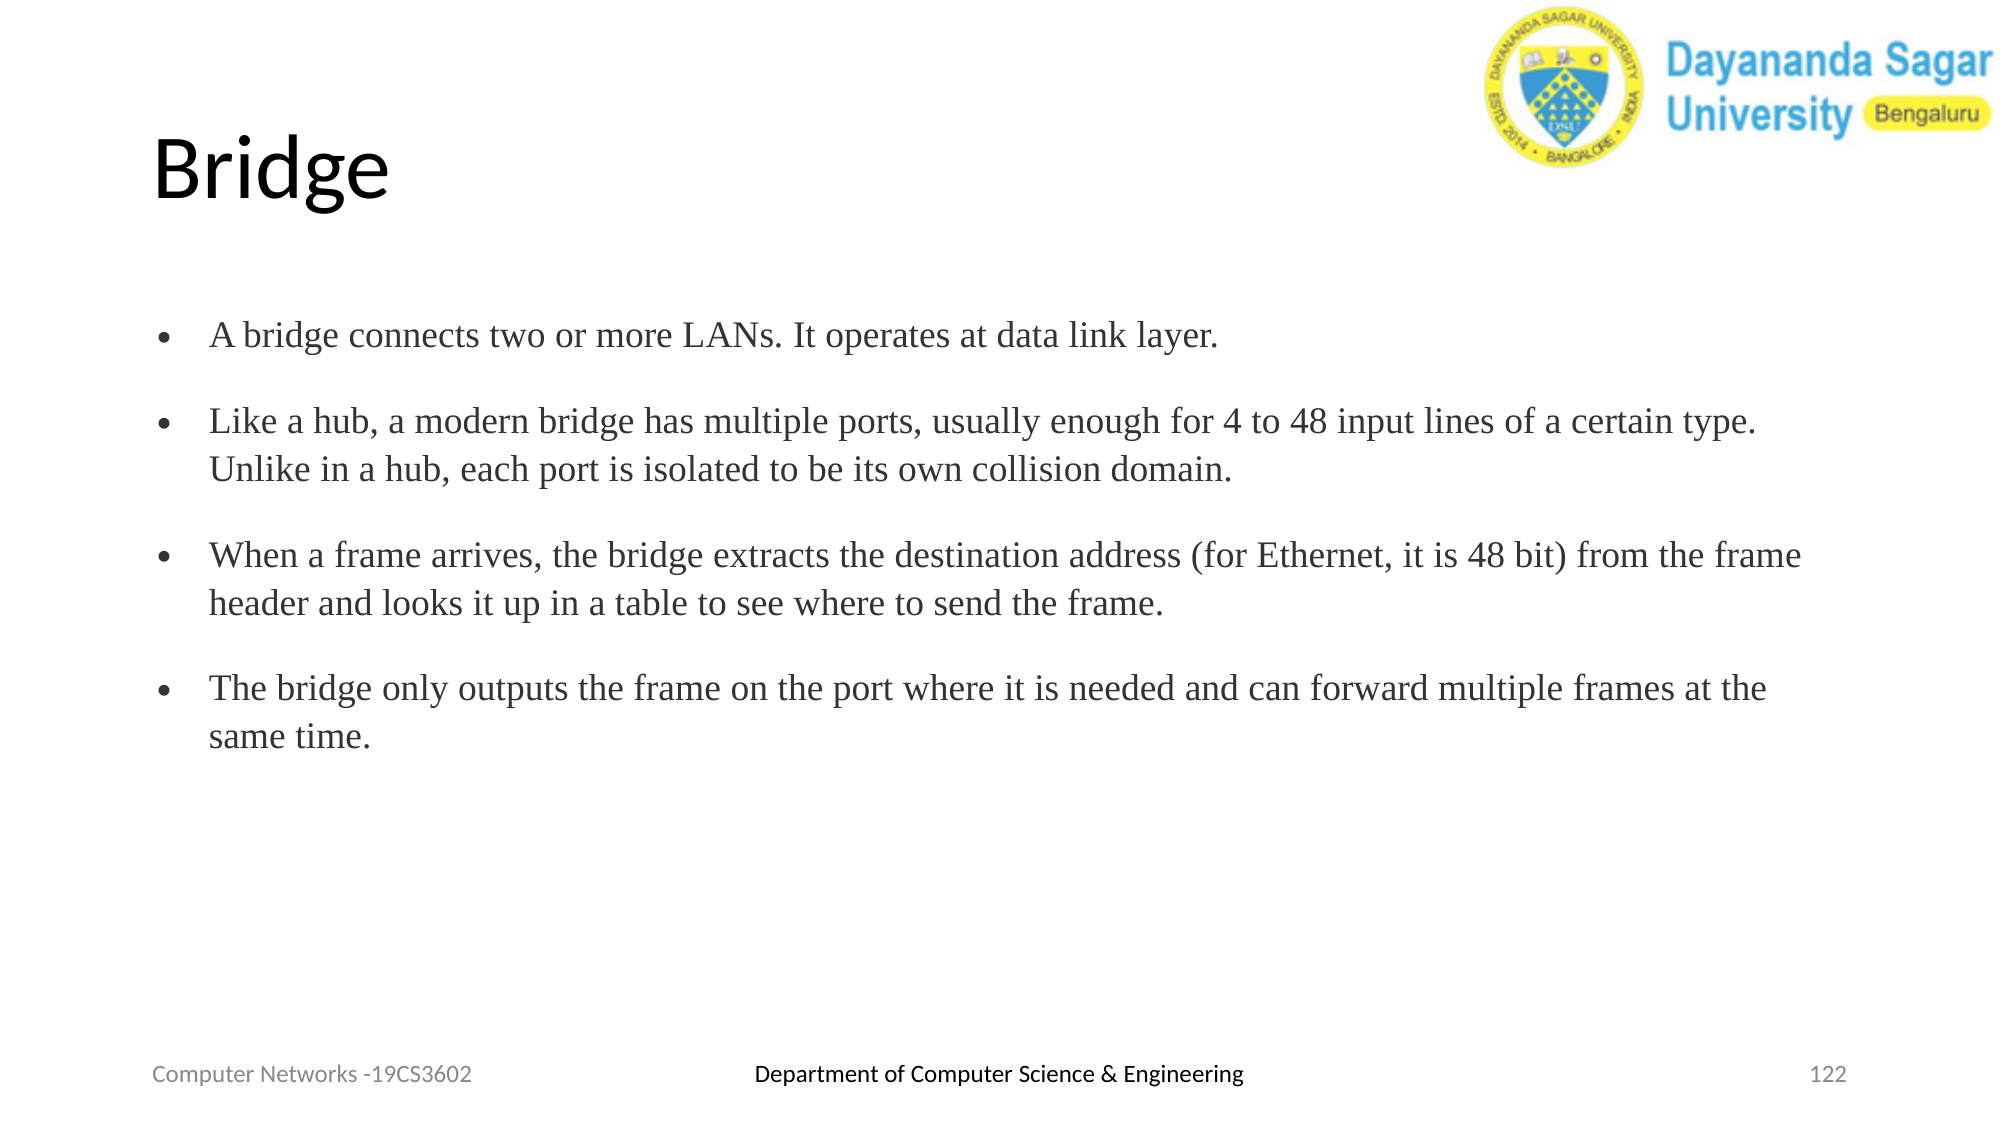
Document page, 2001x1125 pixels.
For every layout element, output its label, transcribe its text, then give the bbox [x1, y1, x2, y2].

slide_number 12.‹#› [1479, 0, 2000, 175]
list A bridge connects two or more LANs. It operates at data link layer. Like a hub, a modern bridge has multiple ports, usually enough for 4 to 48 input lines of a certain type. Unlike in a hub, each port is isolated to be its own collision domain. When a frame arrives, the bridge extracts the destination address (for Ethernet, it is 48 bit) from the frame header and looks it up in a table to see where to send the frame. The bridge only outputs the frame on the port where it is needed and can forward multiple frames at the same time. [137, 299, 1863, 1014]
slide_number Computer Networks -19CS3602 [137, 1042, 588, 1103]
slide_number ‹#› [1412, 1042, 1863, 1103]
footer Department of Computer Science & Engineering [662, 1042, 1338, 1103]
title Bridge [137, 59, 1863, 278]
